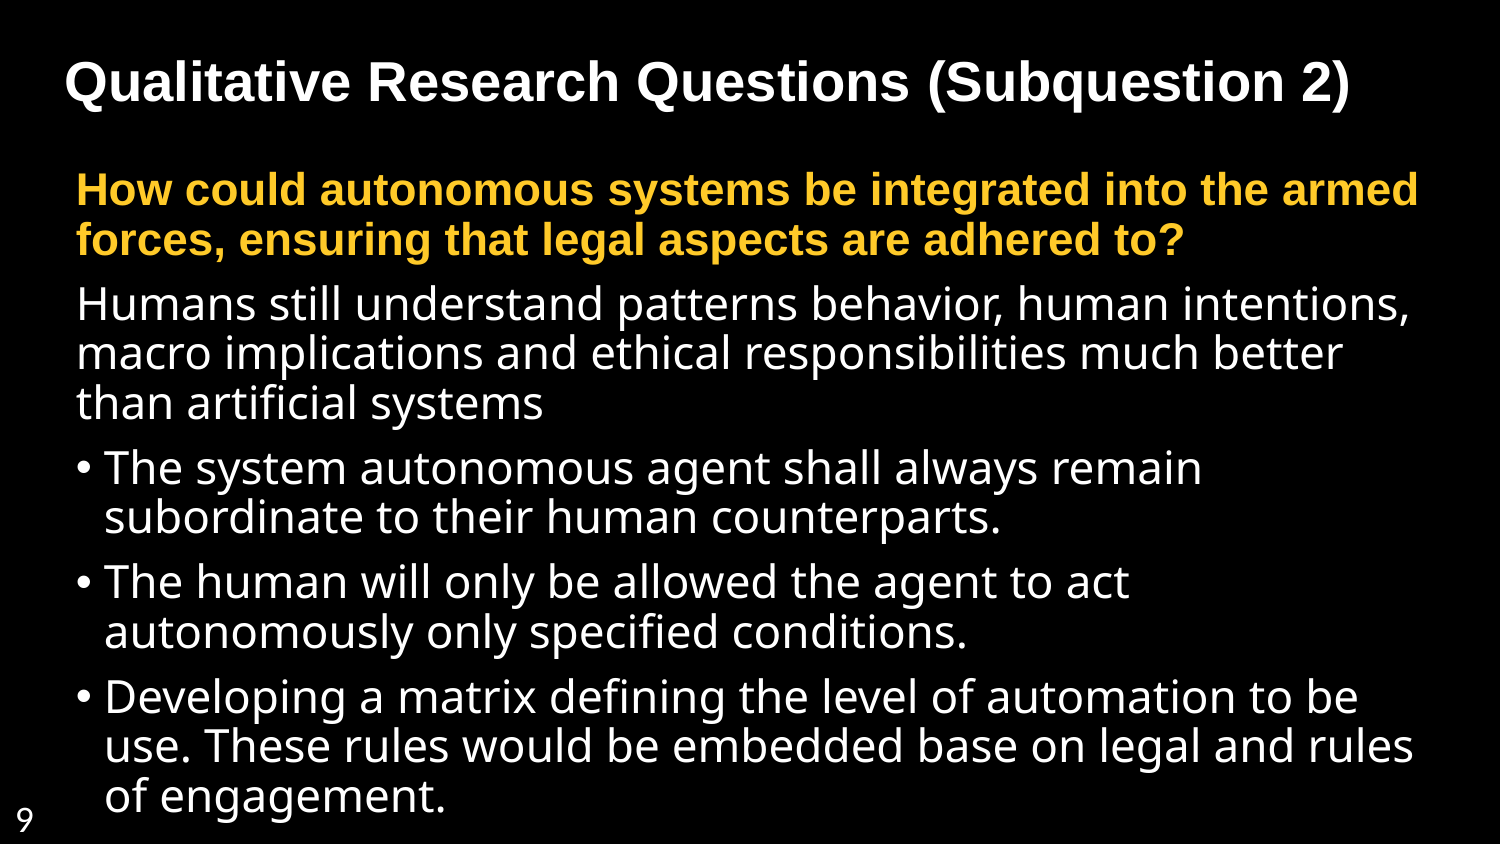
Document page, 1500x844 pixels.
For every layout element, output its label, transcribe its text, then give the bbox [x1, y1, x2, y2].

text_box How could autonomous systems be integrated into the armed forces, ensuring that legal aspects are adhered to? Humans still understand patterns behavior, human intentions, macro implications and ethical responsibilities much better than artificial systems The system autonomous agent shall always remain subordinate to their human counterparts. The human will only be allowed the agent to act autonomously only specified conditions. Developing a matrix defining the level of automation to be use. These rules would be embedded base on legal and rules of engagement. [61, 158, 1445, 675]
title Qualitative Research Questions (Subquestion 2) [49, 44, 1445, 221]
slide_number 9 [0, 787, 104, 823]
